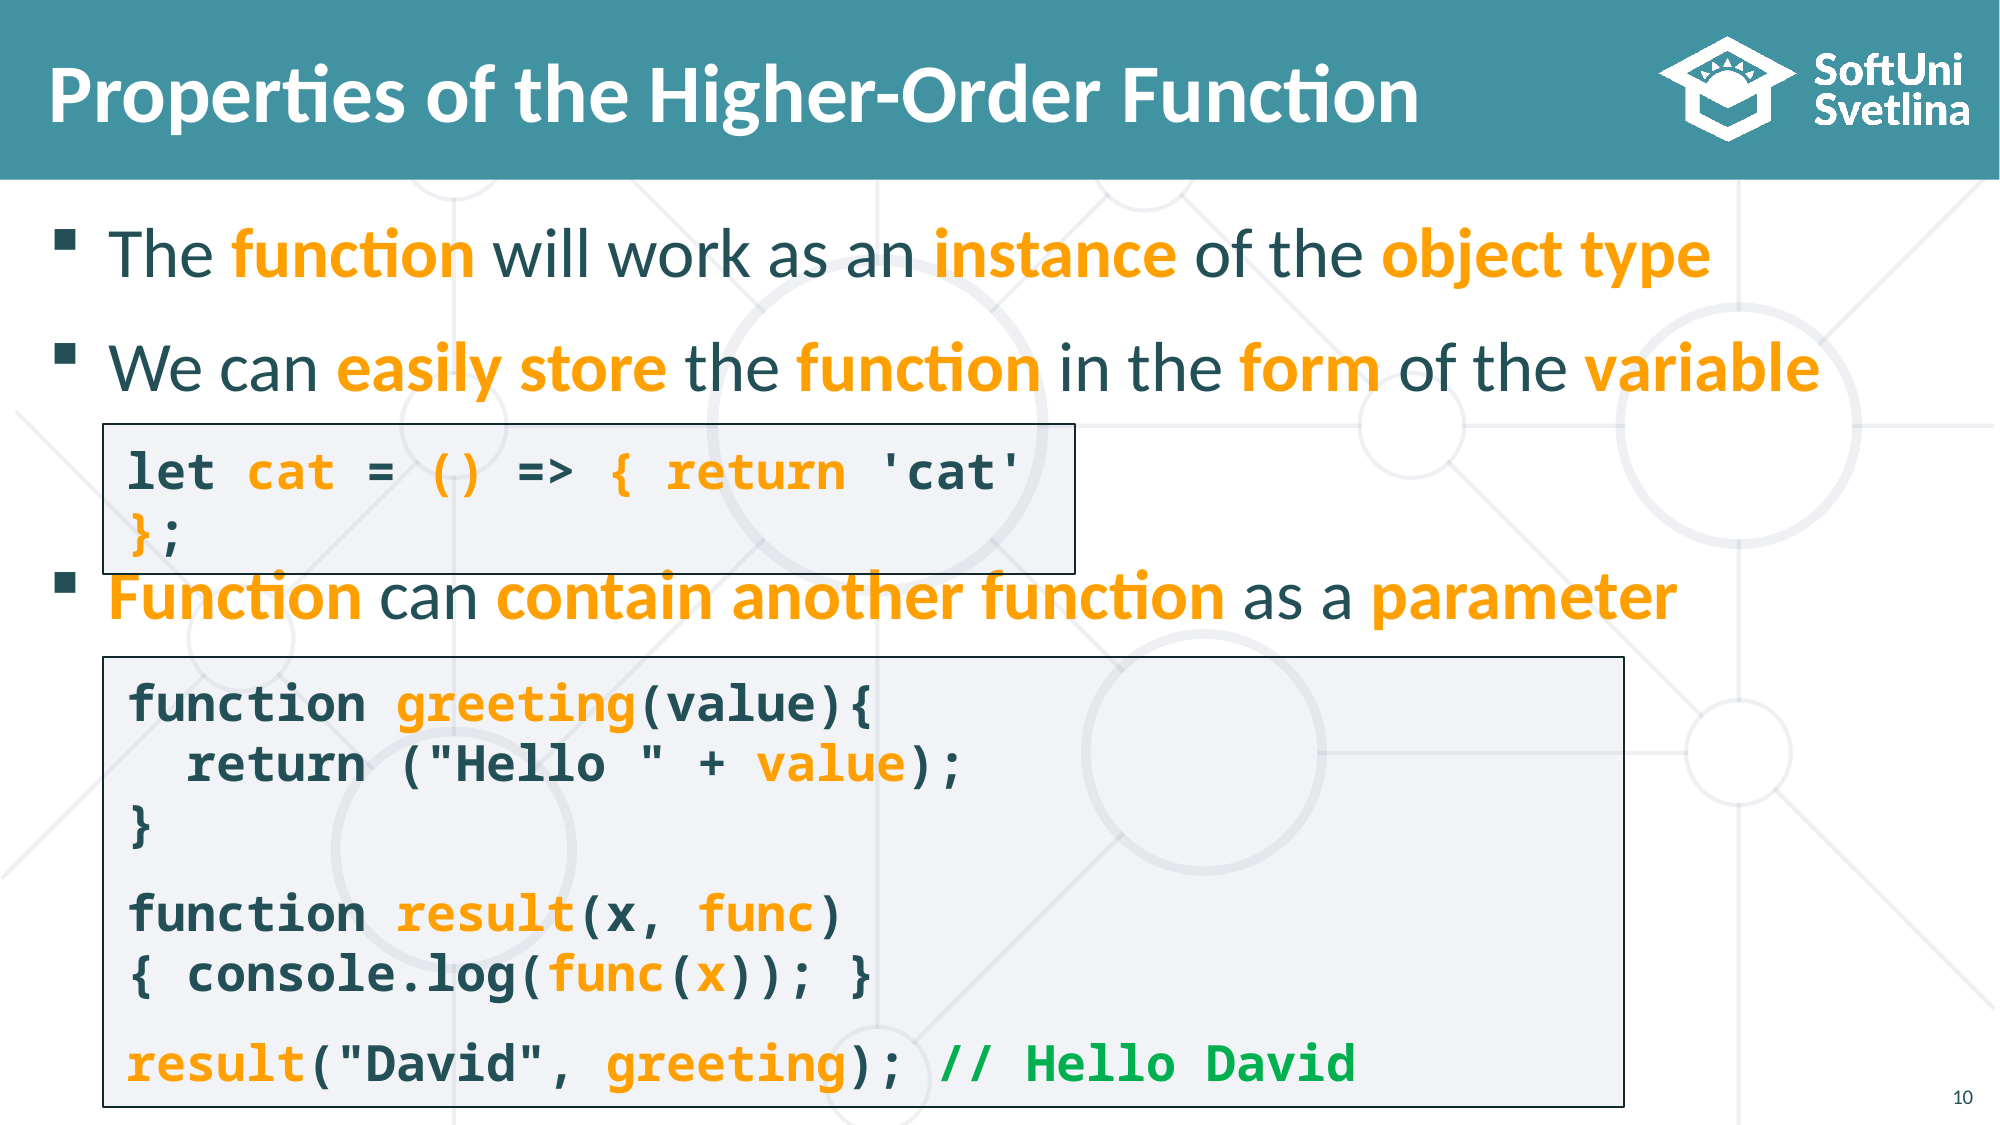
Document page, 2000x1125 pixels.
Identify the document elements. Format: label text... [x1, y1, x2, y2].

slide_number 10 [1927, 1067, 1989, 1117]
picture [1653, 32, 1971, 146]
title Properties of the Higher-Order Function [31, 16, 1638, 162]
text_box function greeting(value){ return ("Hello " + value); } function result(x, func) { console.log(func(x)); } result("David", greeting); // Hello David [103, 656, 1624, 1107]
list The function will work as an instance of the object type We can easily store the function in the form of the variable Function can contain another function as a parameter [31, 196, 1970, 1109]
text_box let cat = () => { return 'cat' }; [103, 424, 1076, 575]
